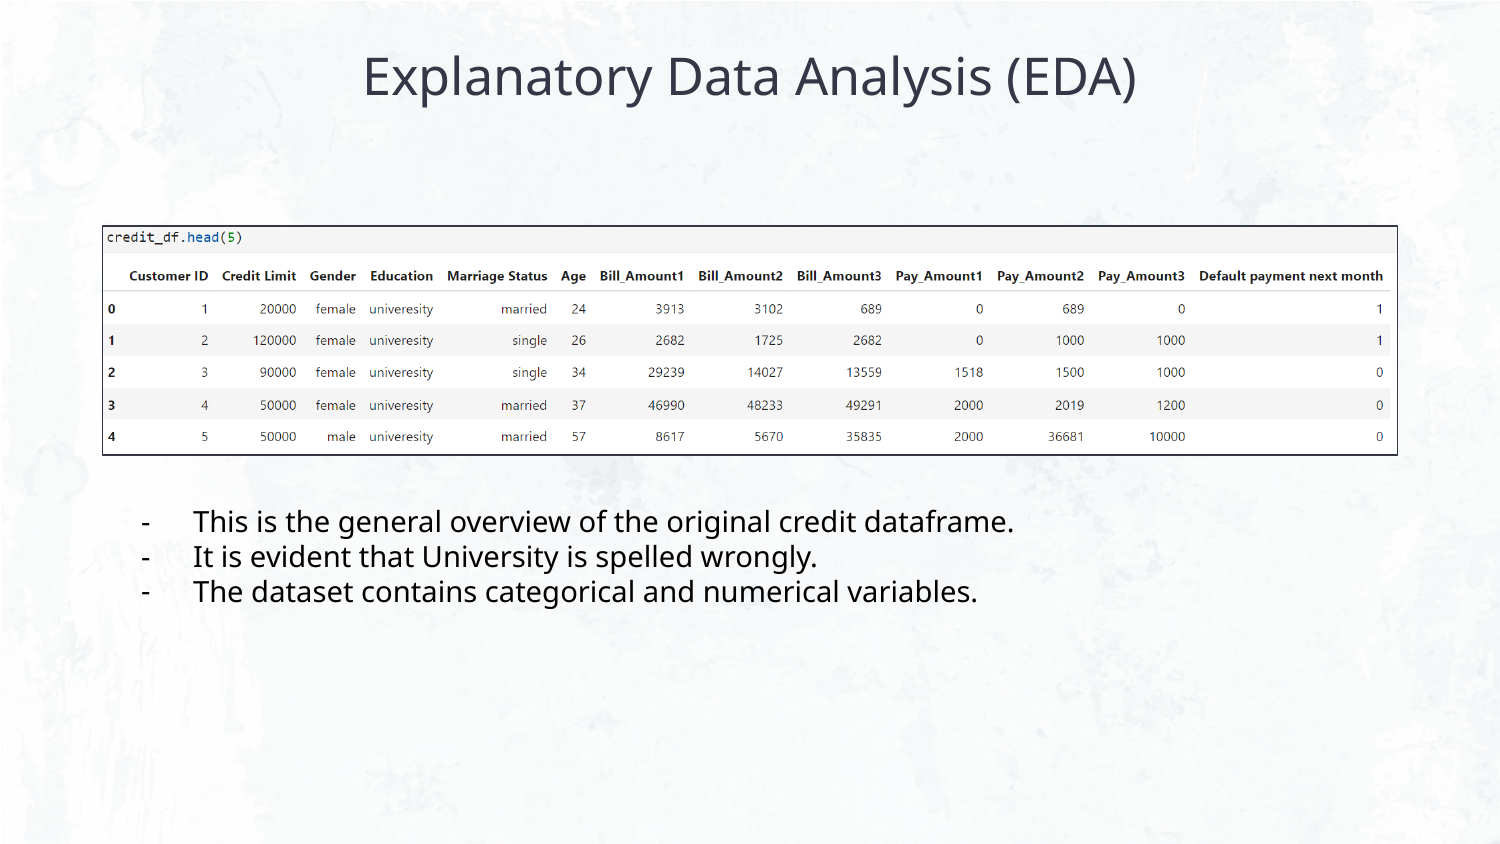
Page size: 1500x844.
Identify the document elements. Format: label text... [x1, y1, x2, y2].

text_box This is the general overview of the original credit dataframe. It is evident that University is spelled wrongly. The dataset contains categorical and numerical variables. [103, 488, 1145, 624]
picture [2, 2, 1500, 844]
title Explanatory Data Analysis (EDA) [117, 19, 1383, 96]
